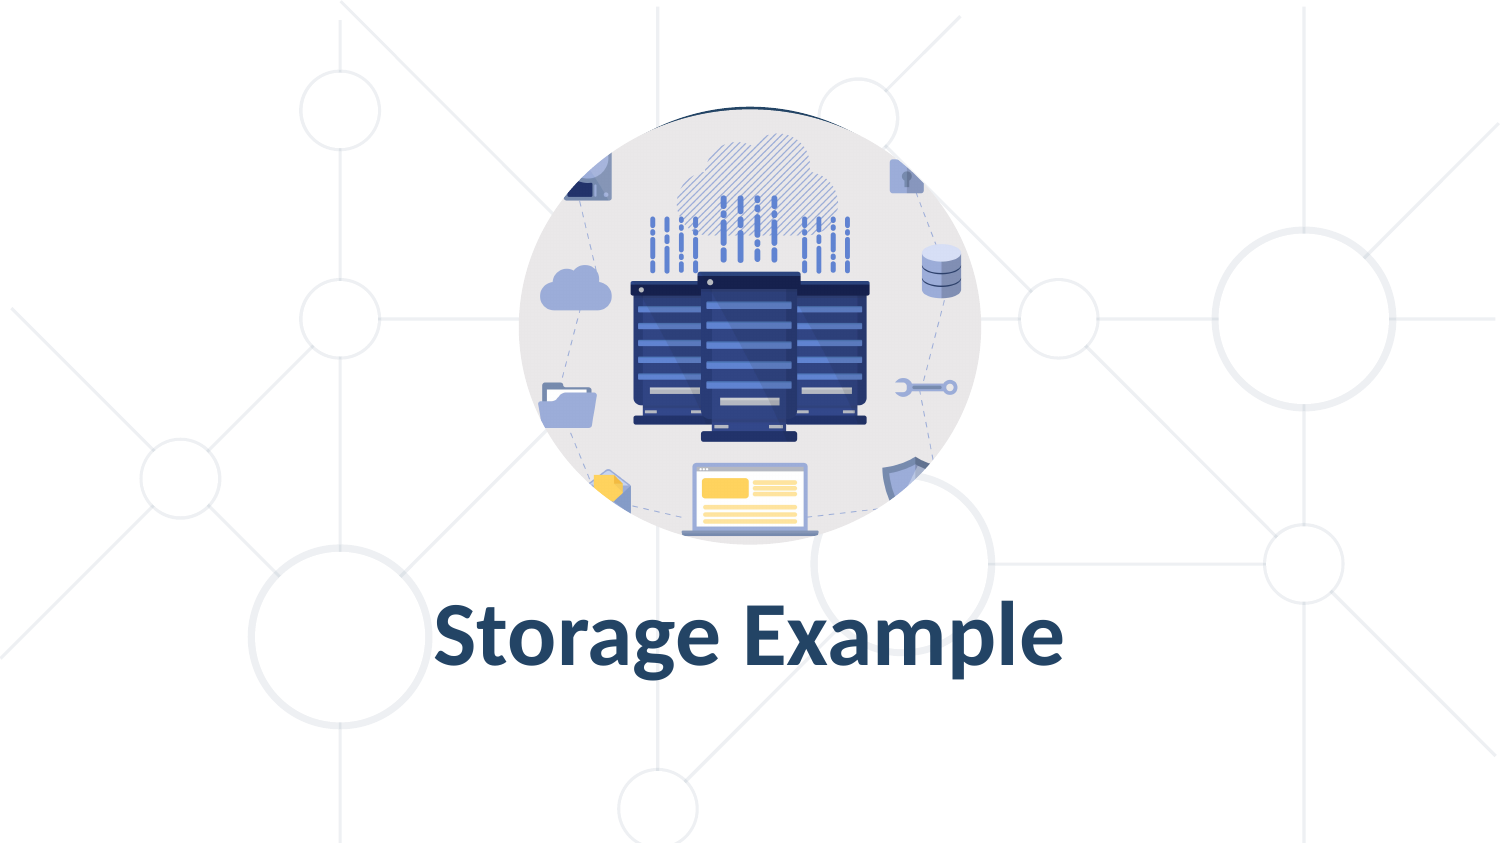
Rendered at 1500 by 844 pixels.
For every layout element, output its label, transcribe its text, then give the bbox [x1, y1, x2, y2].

picture [518, 109, 982, 545]
list Storage Example [75, 578, 1425, 674]
